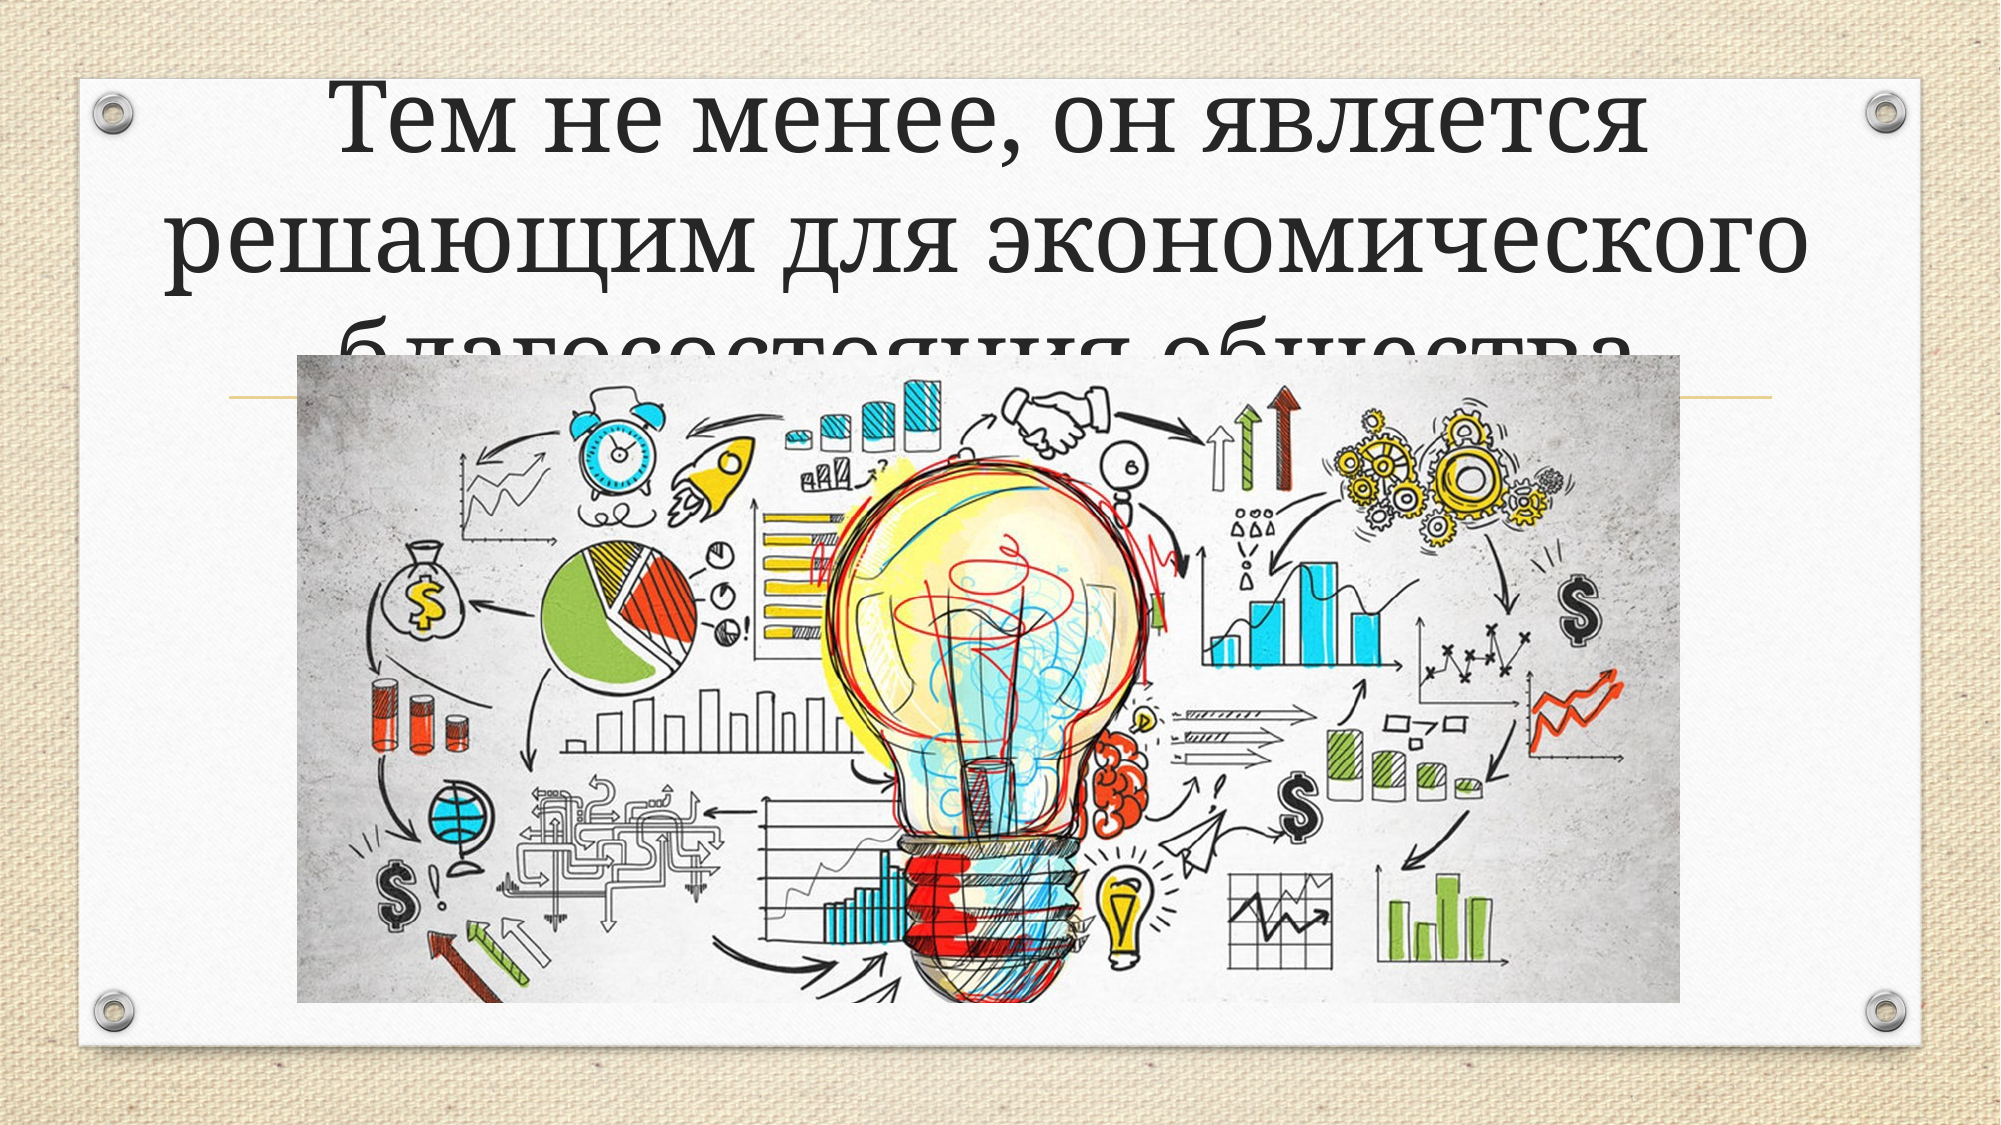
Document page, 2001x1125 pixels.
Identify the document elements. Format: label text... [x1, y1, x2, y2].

title Тем не менее, он является решающим для экономического благосостояния общества [90, 69, 1887, 396]
picture [0, 0, 2001, 1125]
